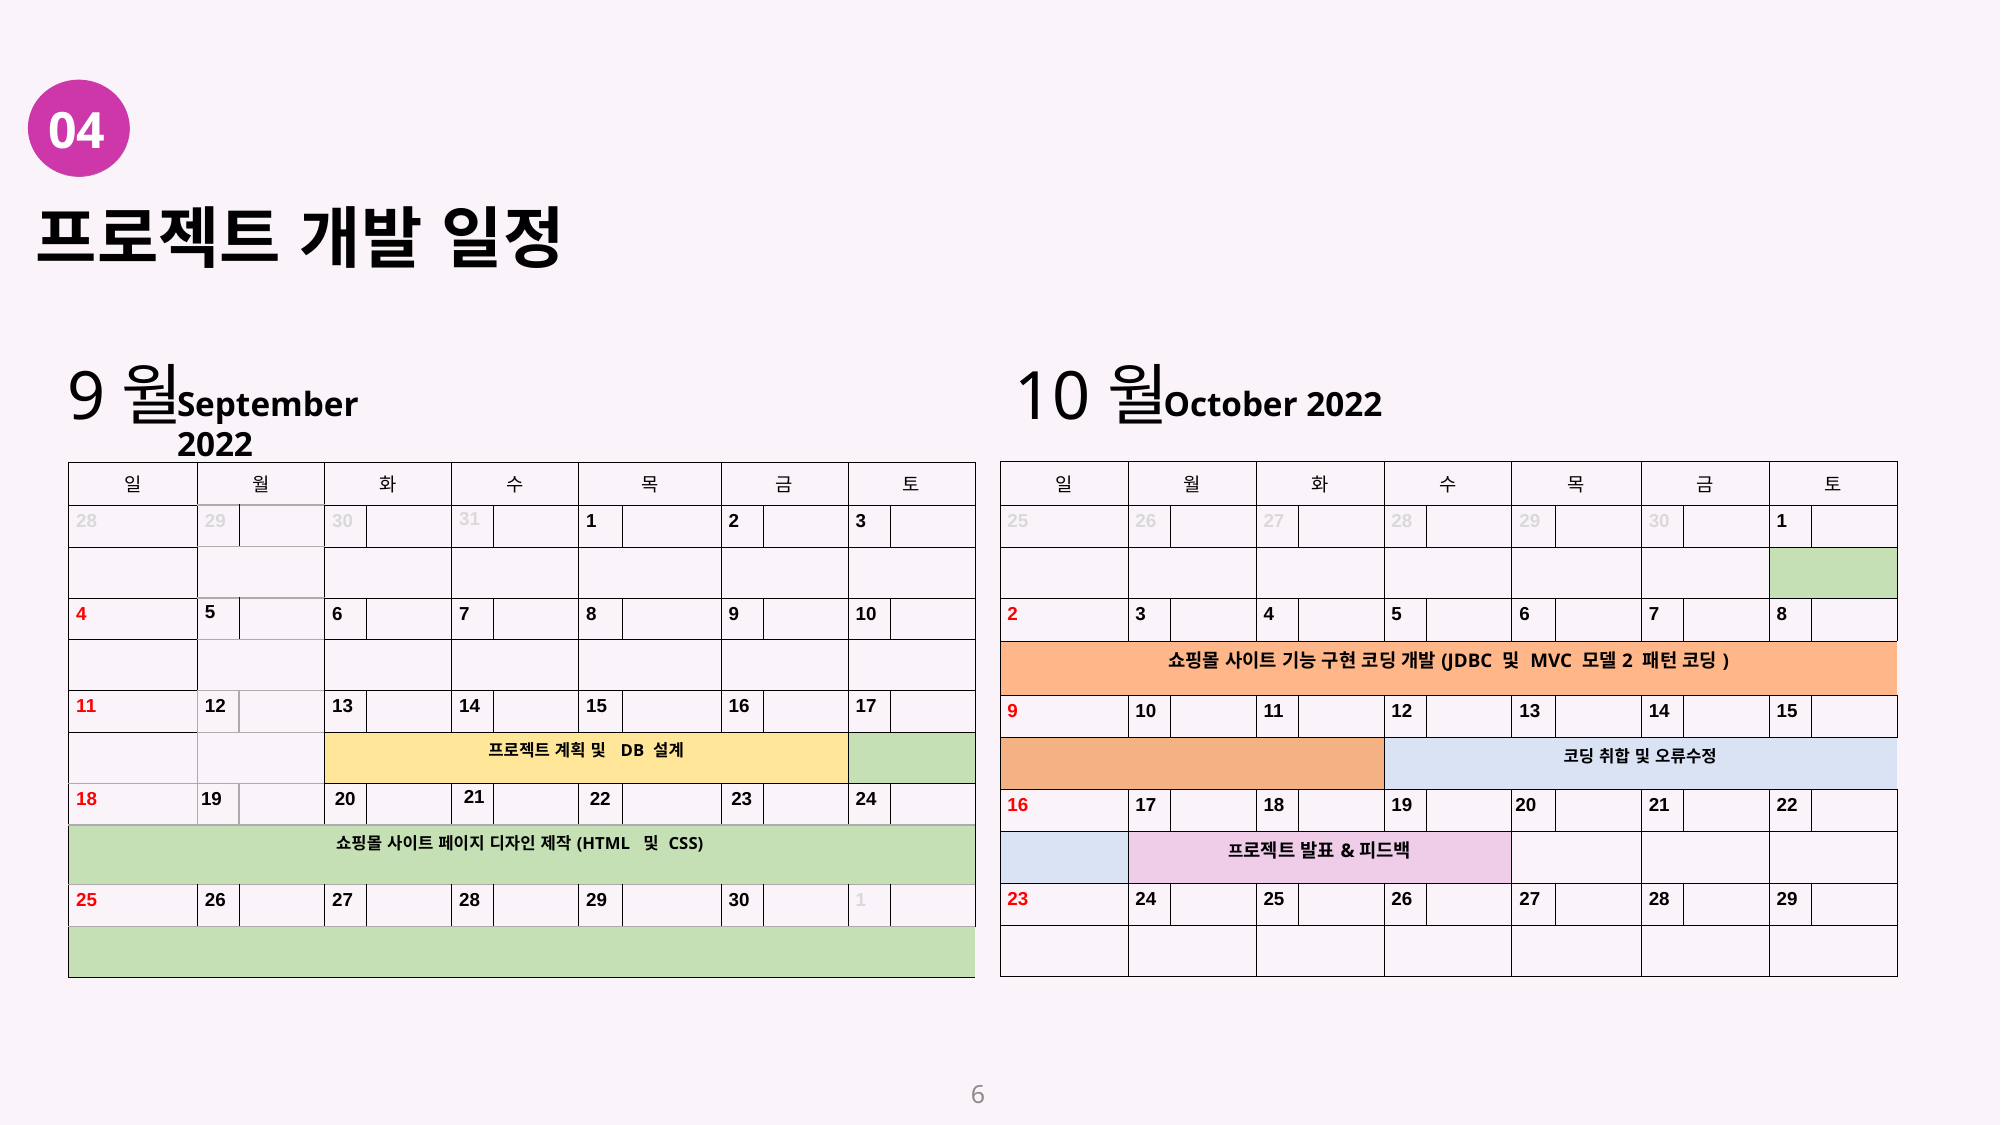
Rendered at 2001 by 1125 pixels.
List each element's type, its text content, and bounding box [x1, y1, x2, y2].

table_cell [1171, 884, 1256, 925]
table_cell [764, 691, 848, 732]
table_cell [891, 506, 975, 547]
table_cell [623, 784, 721, 824]
table_cell [891, 885, 975, 926]
table_cell [198, 547, 324, 597]
table_cell 21 [452, 784, 493, 824]
table_cell 30 [722, 885, 763, 926]
table_cell 코딩 취합 및 오류수정 [1385, 738, 1897, 789]
table_cell [764, 599, 848, 639]
table_cell 9 [1001, 696, 1042, 737]
table_cell [494, 784, 578, 824]
table_cell 5 [1385, 599, 1426, 641]
table_cell [1427, 599, 1511, 641]
table_cell 28 [69, 506, 112, 547]
table_header 화 [1257, 462, 1384, 505]
table_cell [325, 548, 451, 598]
table_cell 11 [1257, 696, 1298, 737]
table_cell 6 [325, 599, 366, 639]
table_cell [1171, 506, 1256, 547]
table_cell [1512, 832, 1641, 883]
table_cell [240, 599, 324, 639]
table_cell 쇼핑몰 사이트 기능 구현 코딩 개발(JDBC 및 MVC 모델2 패턴 코딩) [1001, 642, 1897, 695]
table_cell 9 [722, 599, 763, 639]
table_cell 프로젝트 계획 및 DB 설계 [325, 733, 848, 783]
table_cell 22 [1770, 790, 1811, 831]
table_cell 27 [1257, 506, 1298, 547]
table_header 월 [198, 463, 324, 504]
table_cell [1812, 884, 1897, 925]
table_cell [1556, 790, 1641, 831]
table_cell 8 [1770, 599, 1811, 641]
table_cell [1042, 599, 1128, 641]
table_cell [1684, 696, 1769, 737]
table_cell 3 [1129, 599, 1170, 641]
table_cell [1684, 884, 1769, 925]
table_cell [112, 599, 197, 639]
table_cell [1770, 926, 1897, 976]
table_cell 15 [1770, 696, 1811, 737]
table_cell [112, 691, 197, 732]
table_cell [1299, 884, 1384, 925]
table_cell [1299, 790, 1384, 831]
table_cell 12 [1385, 696, 1426, 737]
table_cell 20 [325, 784, 366, 824]
table_cell 17 [849, 691, 890, 732]
table_cell [1642, 548, 1769, 598]
table_cell [198, 640, 324, 690]
table_cell [1171, 599, 1256, 641]
table_cell [494, 691, 578, 732]
table_cell [1042, 506, 1128, 547]
table_cell [1299, 696, 1384, 737]
table_cell [1556, 696, 1641, 737]
table_cell 8 [579, 599, 622, 639]
table_cell [1642, 926, 1769, 976]
table_cell [1770, 832, 1897, 883]
table_cell 18 [1257, 790, 1298, 831]
table_cell 28 [1642, 884, 1683, 925]
table_cell [69, 548, 197, 598]
table_cell 17 [1129, 790, 1170, 831]
table_cell 3 [849, 506, 890, 547]
table_cell [1427, 696, 1511, 737]
table_cell [367, 599, 451, 639]
table_cell [1812, 599, 1897, 641]
table_cell [1299, 599, 1384, 641]
table_cell [1299, 506, 1384, 547]
table_cell 1 [579, 506, 622, 547]
table_header 금 [722, 463, 848, 505]
table_header 목 [1512, 462, 1641, 505]
table_cell [623, 599, 721, 639]
table_cell [1257, 548, 1384, 598]
table_cell 5 [198, 599, 239, 639]
table_cell [494, 506, 578, 547]
table_cell 23 [1001, 884, 1042, 925]
table_cell [112, 885, 197, 926]
table_cell [579, 640, 721, 690]
table_cell [722, 640, 848, 690]
table_cell [1556, 506, 1641, 547]
table_cell [764, 784, 848, 824]
table_cell [1042, 884, 1128, 925]
table_cell [240, 885, 324, 926]
table_cell 11 [69, 691, 112, 732]
table_cell [112, 506, 197, 547]
table_cell [1770, 548, 1897, 598]
table_cell 14 [1642, 696, 1683, 737]
table_cell 25 [1257, 884, 1298, 925]
title 프로젝트 개발 일정 [20, 21, 986, 284]
table_cell [849, 733, 975, 783]
slide_number 6 [549, 1065, 1000, 1125]
table_cell 2 [1001, 599, 1042, 641]
table_cell 프로젝트 발표&피드백 [1129, 832, 1511, 883]
table_cell [579, 548, 721, 598]
table_header 월 [1129, 462, 1256, 505]
text_box 9월 [52, 345, 221, 441]
table_cell [1684, 790, 1769, 831]
table_cell [1427, 884, 1511, 925]
table_cell 26 [1385, 884, 1426, 925]
table_cell [623, 691, 721, 732]
table_cell 31 [452, 506, 493, 547]
table_cell [1812, 696, 1897, 737]
table_cell [240, 506, 324, 546]
table_cell [1684, 506, 1769, 547]
table_cell 21 [1642, 790, 1683, 831]
table_cell [1001, 548, 1128, 598]
table_cell [849, 548, 975, 598]
table_cell [367, 506, 451, 547]
table_cell 13 [1512, 696, 1555, 737]
table_cell 4 [1257, 599, 1298, 641]
table_cell 27 [1512, 884, 1555, 925]
table_cell 7 [452, 599, 493, 639]
table_cell 25 [1001, 506, 1042, 547]
table_cell [69, 927, 975, 977]
table_header 토 [1770, 462, 1897, 505]
table_cell 28 [452, 885, 493, 926]
table_cell 19 [198, 784, 238, 824]
table_cell 13 [325, 691, 366, 732]
table_cell [1684, 599, 1769, 641]
table_cell 4 [69, 599, 112, 639]
table_cell [623, 885, 721, 926]
table_cell [1512, 926, 1641, 976]
table_cell 2 [722, 506, 763, 547]
table_cell [1427, 506, 1511, 547]
table_header 일 [1001, 462, 1128, 505]
table_cell [1556, 884, 1641, 925]
table_header 화 [325, 463, 451, 505]
table_cell [1385, 548, 1511, 598]
table_cell 29 [198, 506, 239, 546]
table_cell 27 [325, 885, 366, 926]
table_cell [69, 733, 197, 783]
table_cell 12 [198, 691, 238, 732]
text_box September 2022 [162, 375, 455, 462]
table_cell [367, 784, 451, 824]
table_cell [764, 506, 848, 547]
table_cell [452, 548, 578, 598]
table_header 수 [452, 463, 578, 505]
table_cell [240, 784, 324, 824]
table_cell [1129, 548, 1256, 598]
table_cell [1812, 506, 1897, 547]
table_cell 6 [1512, 599, 1555, 641]
table_cell [325, 640, 451, 690]
table_cell 16 [722, 691, 763, 732]
table_cell [69, 640, 197, 690]
table_cell 29 [1770, 884, 1811, 925]
text_box October 2022 [1148, 375, 1482, 431]
table_cell 30 [325, 506, 366, 547]
table_cell [1001, 926, 1128, 976]
table_cell [623, 506, 721, 547]
table_cell 25 [69, 885, 112, 926]
table_cell 18 [69, 784, 112, 824]
table_header 일 [69, 463, 197, 505]
table_cell [494, 599, 578, 639]
table_cell 1 [849, 885, 890, 926]
table_cell [1257, 926, 1384, 976]
table_cell [1642, 832, 1769, 883]
table_cell [198, 733, 324, 783]
table_cell [1042, 696, 1128, 737]
table_cell 23 [722, 784, 763, 824]
table_cell [1001, 832, 1128, 883]
table_cell [1427, 790, 1511, 831]
table_cell 26 [198, 885, 239, 926]
table_cell 10 [1129, 696, 1170, 737]
table_header 토 [849, 463, 975, 505]
table_cell 14 [452, 691, 493, 732]
table_cell 29 [579, 885, 622, 926]
table_cell [764, 885, 848, 926]
table_cell 30 [1642, 506, 1683, 547]
table_cell [1812, 790, 1897, 831]
table_cell 쇼핑몰 사이트 페이지 디자인 제작(HTML 및 CSS) [69, 826, 975, 884]
table_cell 20 [1512, 790, 1555, 831]
table_header 수 [1385, 462, 1511, 505]
table_cell 16 [1001, 790, 1042, 831]
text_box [27, 79, 130, 176]
table_header 목 [579, 463, 721, 505]
table_cell [891, 599, 975, 639]
table_cell 29 [1512, 506, 1555, 547]
table_cell [367, 885, 451, 926]
table_cell [1129, 926, 1256, 976]
table_cell [494, 885, 578, 926]
table_cell [452, 640, 578, 690]
table_cell 28 [1385, 506, 1426, 547]
table_cell [112, 784, 197, 824]
table_cell [1171, 790, 1256, 831]
table_cell 24 [1129, 884, 1170, 925]
table_cell 19 [1385, 790, 1426, 831]
table_cell 26 [1129, 506, 1170, 547]
table_cell [1001, 738, 1384, 789]
table_cell [240, 691, 324, 732]
table_cell [1385, 926, 1511, 976]
table_cell [722, 548, 848, 598]
table_cell 15 [579, 691, 622, 732]
table_header 금 [1642, 462, 1769, 505]
table_cell 1 [1770, 506, 1811, 547]
table_cell 24 [849, 784, 890, 824]
table_cell [1556, 599, 1641, 641]
table_cell [891, 784, 975, 824]
table_cell [1512, 548, 1641, 598]
table_cell [1171, 696, 1256, 737]
table_cell 22 [579, 784, 622, 824]
table_cell [891, 691, 975, 732]
table_cell [849, 640, 975, 690]
table_cell 7 [1642, 599, 1683, 641]
text_box 10월 [999, 345, 1214, 441]
table_cell 10 [849, 599, 890, 639]
table_cell [1042, 790, 1128, 831]
table_cell [367, 691, 451, 732]
